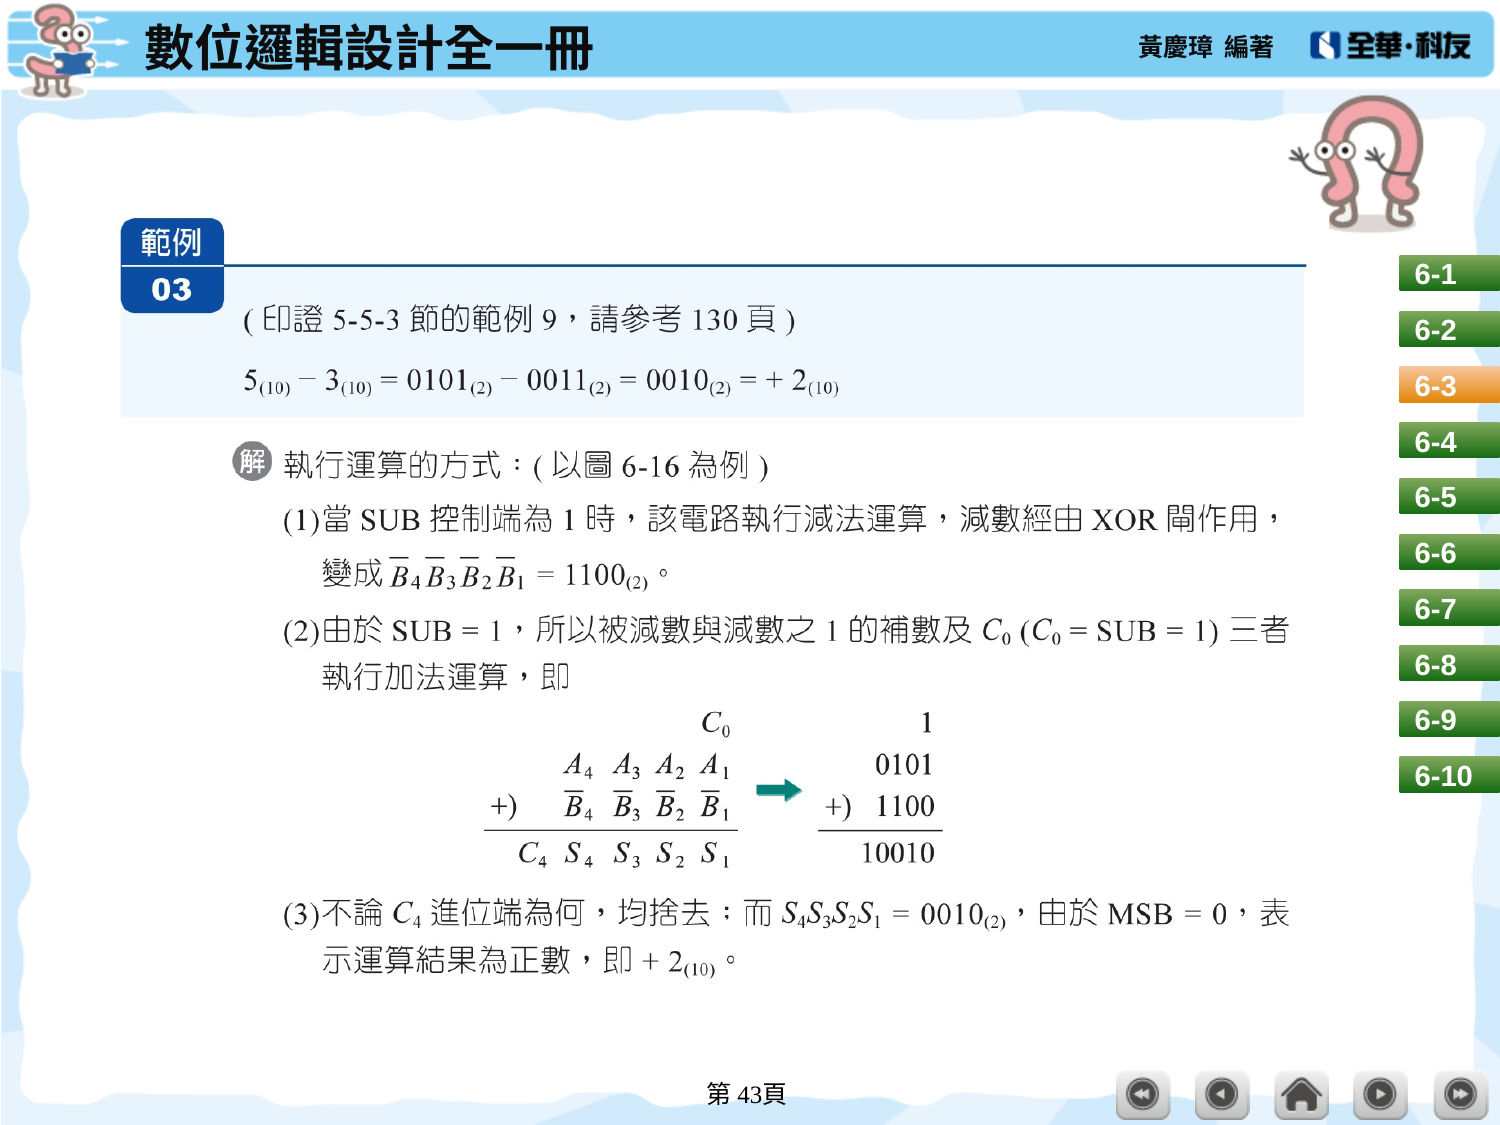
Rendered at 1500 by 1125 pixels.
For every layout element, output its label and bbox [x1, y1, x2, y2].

picture [0, 0, 1500, 1125]
list [88, 207, 1329, 1001]
